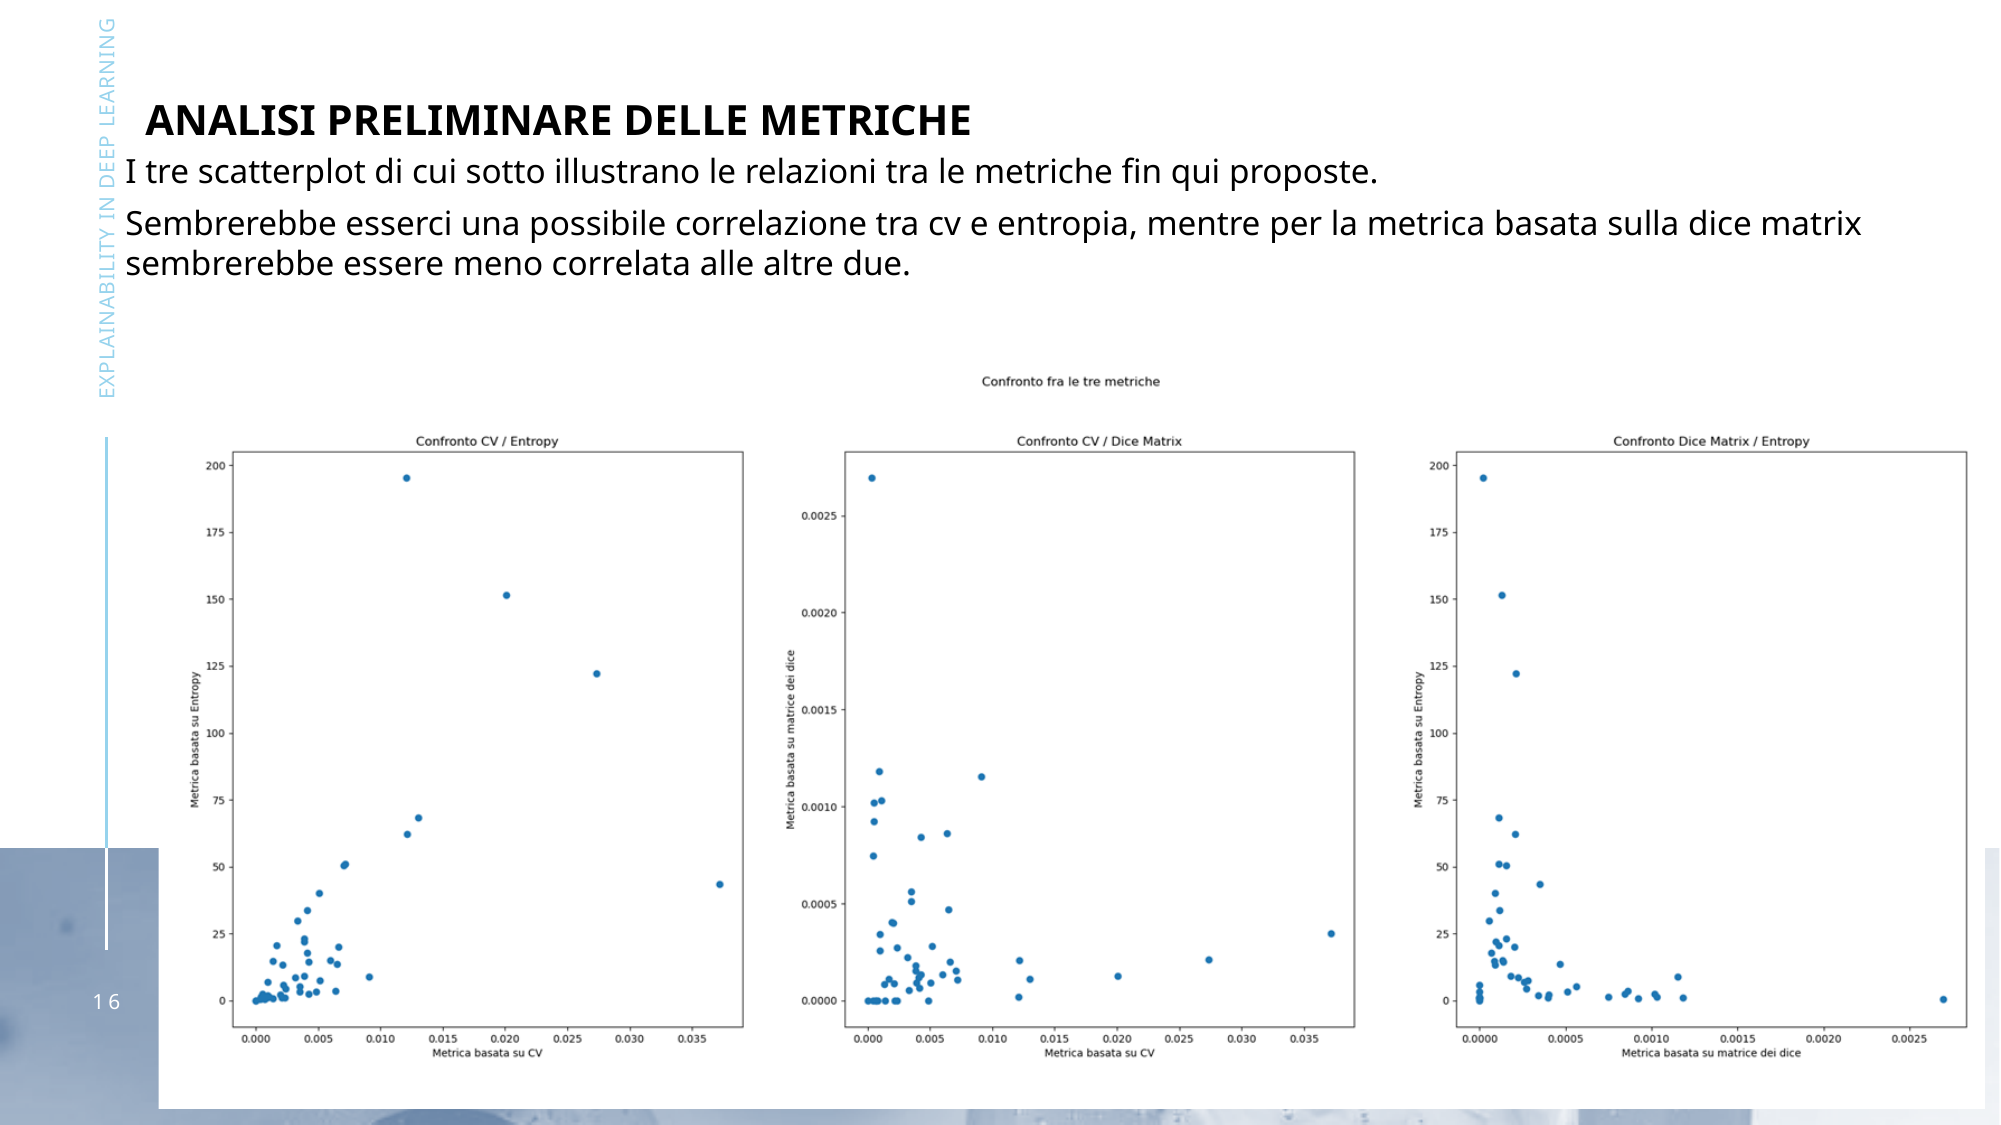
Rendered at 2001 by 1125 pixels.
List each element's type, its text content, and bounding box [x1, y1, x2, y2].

footer Explainability in deep learning [85, 14, 127, 400]
picture [0, 362, 2000, 1125]
list Analisi preliminare delle metriche [145, 93, 1349, 149]
text_box I tre scatterplot di cui sotto illustrano le relazioni tra le metriche fin qui proposte. Sembrerebbe esserci una possibile correlazione tra cv e entropia, mentre per la metrica basata sulla dice matrix sembrerebbe essere meno correlata alle altre due. [125, 149, 1971, 848]
